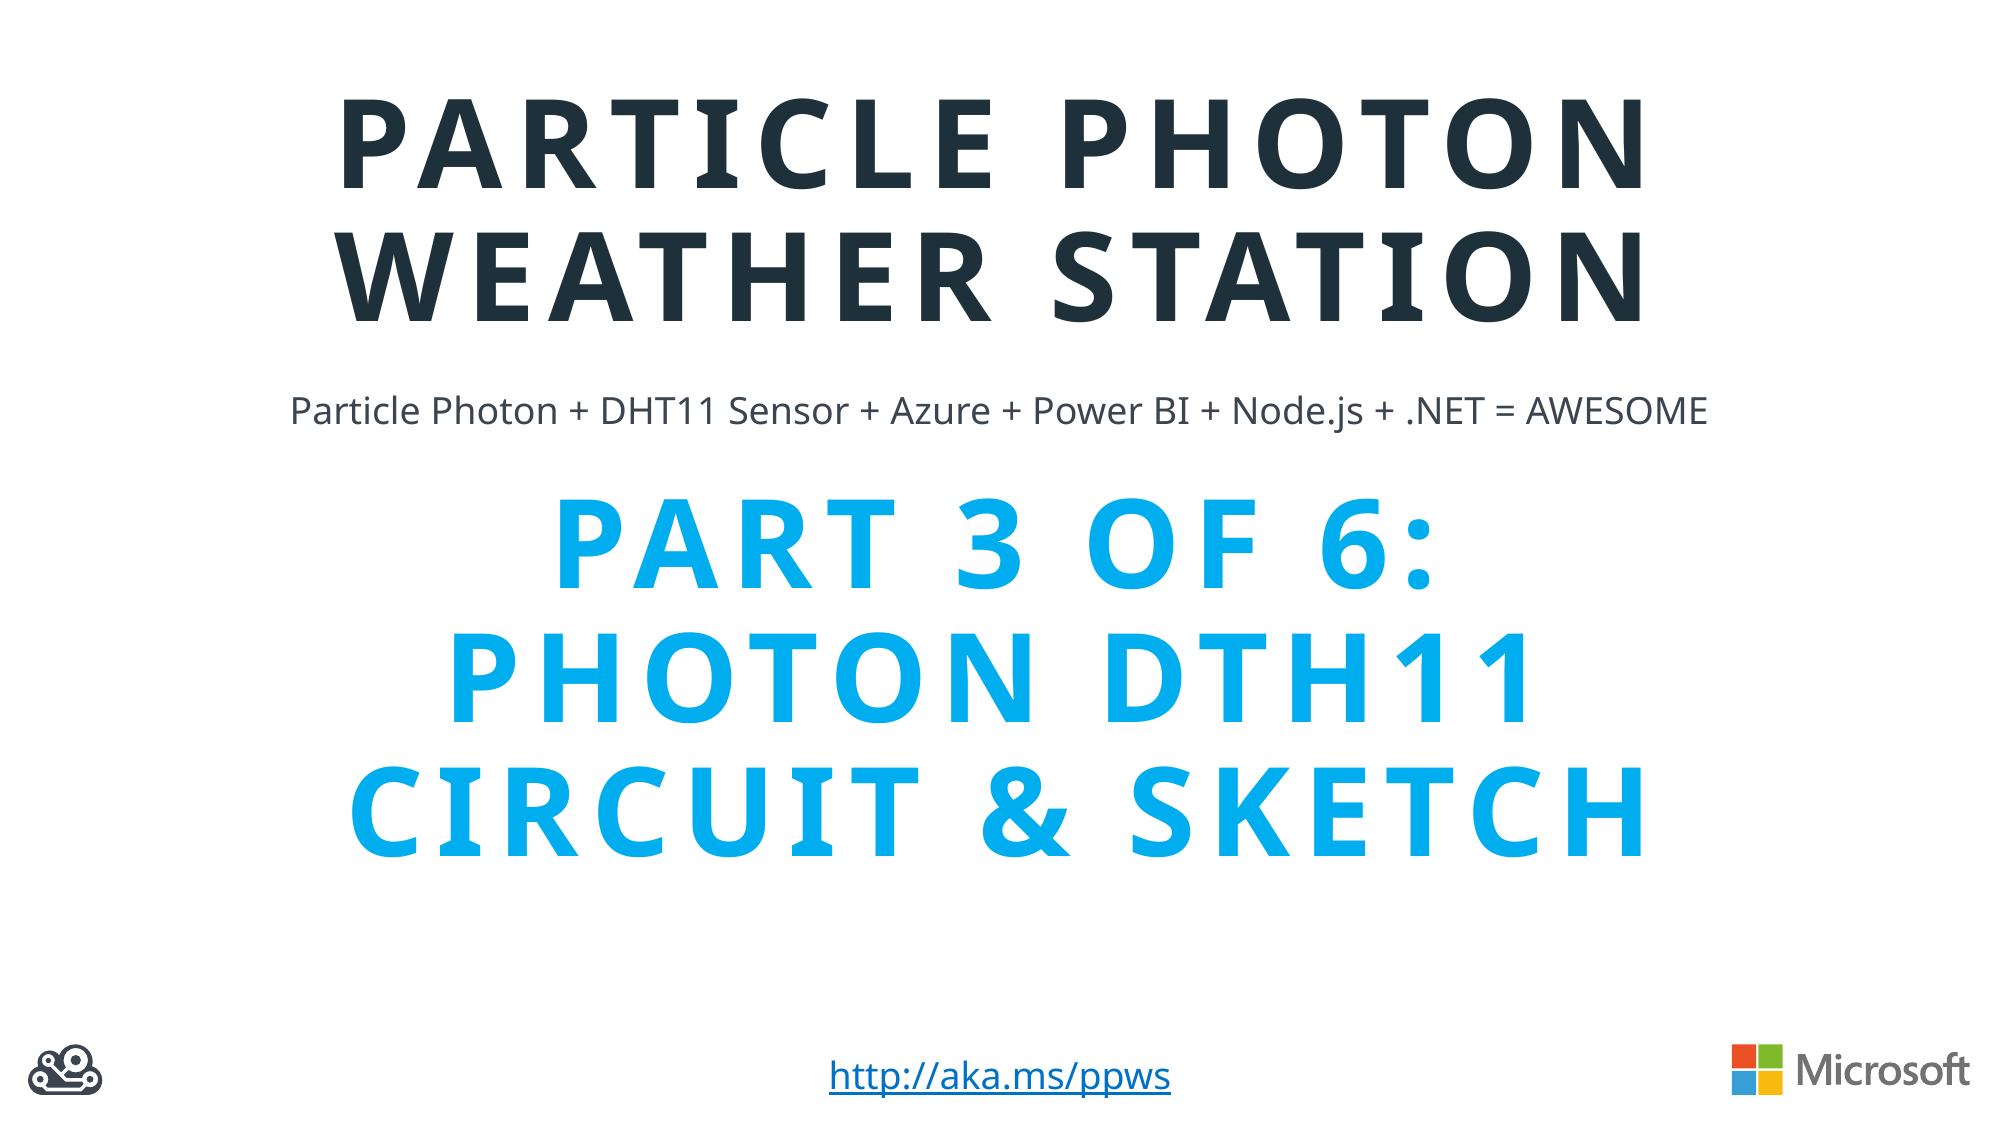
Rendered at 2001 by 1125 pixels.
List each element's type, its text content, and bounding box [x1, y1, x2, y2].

title Particle photon weather station Part 3 of 6: Photon DTH11 Circuit & Sketch [249, 70, 1750, 384]
title Particle photon weather station Part 3 of 6: Photon DTH11 Circuit & Sketch [249, 444, 1750, 891]
text_box Particle Photon + DHT11 Sensor + Azure + Power BI + Node.js + .NET = AWESOME [249, 384, 1750, 444]
